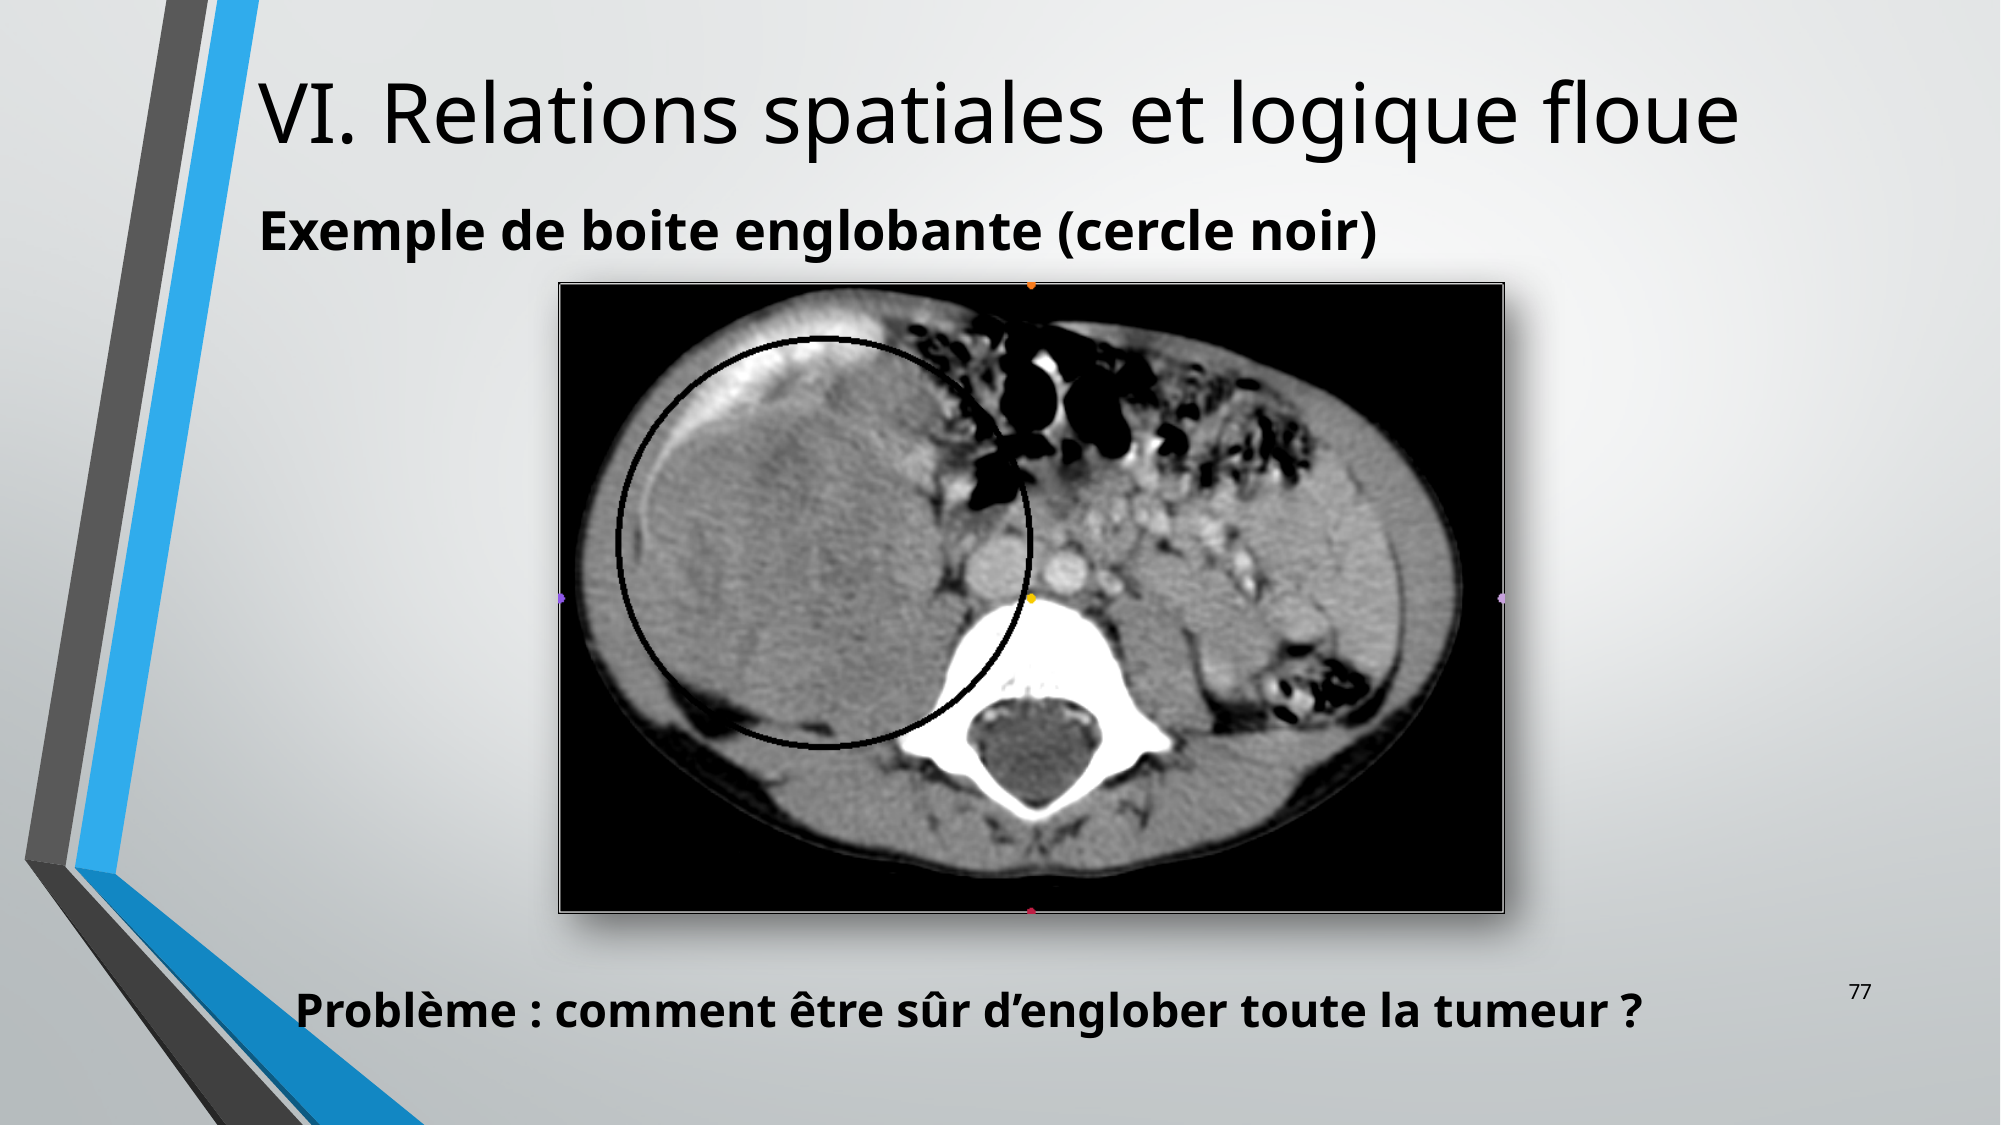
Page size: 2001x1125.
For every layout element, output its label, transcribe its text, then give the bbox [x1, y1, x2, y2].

title VI. Relations spatiales et logique floue [243, 51, 1887, 188]
picture [558, 282, 1505, 915]
list Exemple de boite englobante (cercle noir) Problème : comment être sûr d’englober toute la tumeur ? [243, 188, 1979, 1052]
slide_number 77 [1796, 962, 1887, 1023]
